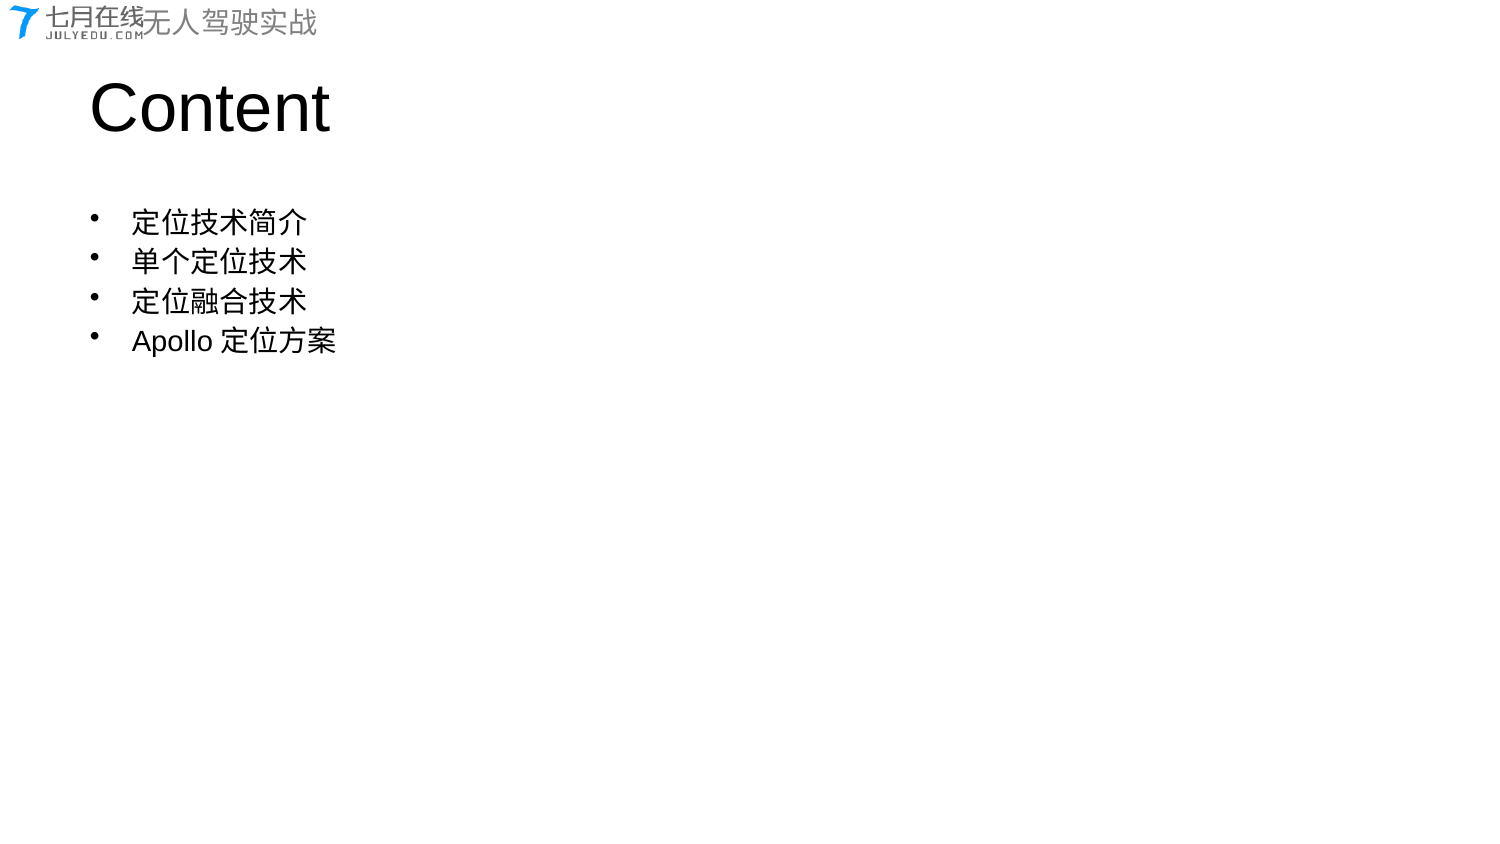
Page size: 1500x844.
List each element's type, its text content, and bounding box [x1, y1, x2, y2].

picture [7, 3, 144, 41]
list 定位技术简介 单个定位技术 定位融合技术 Apollo定位方案 [74, 196, 1426, 754]
title Content [74, 33, 1426, 175]
